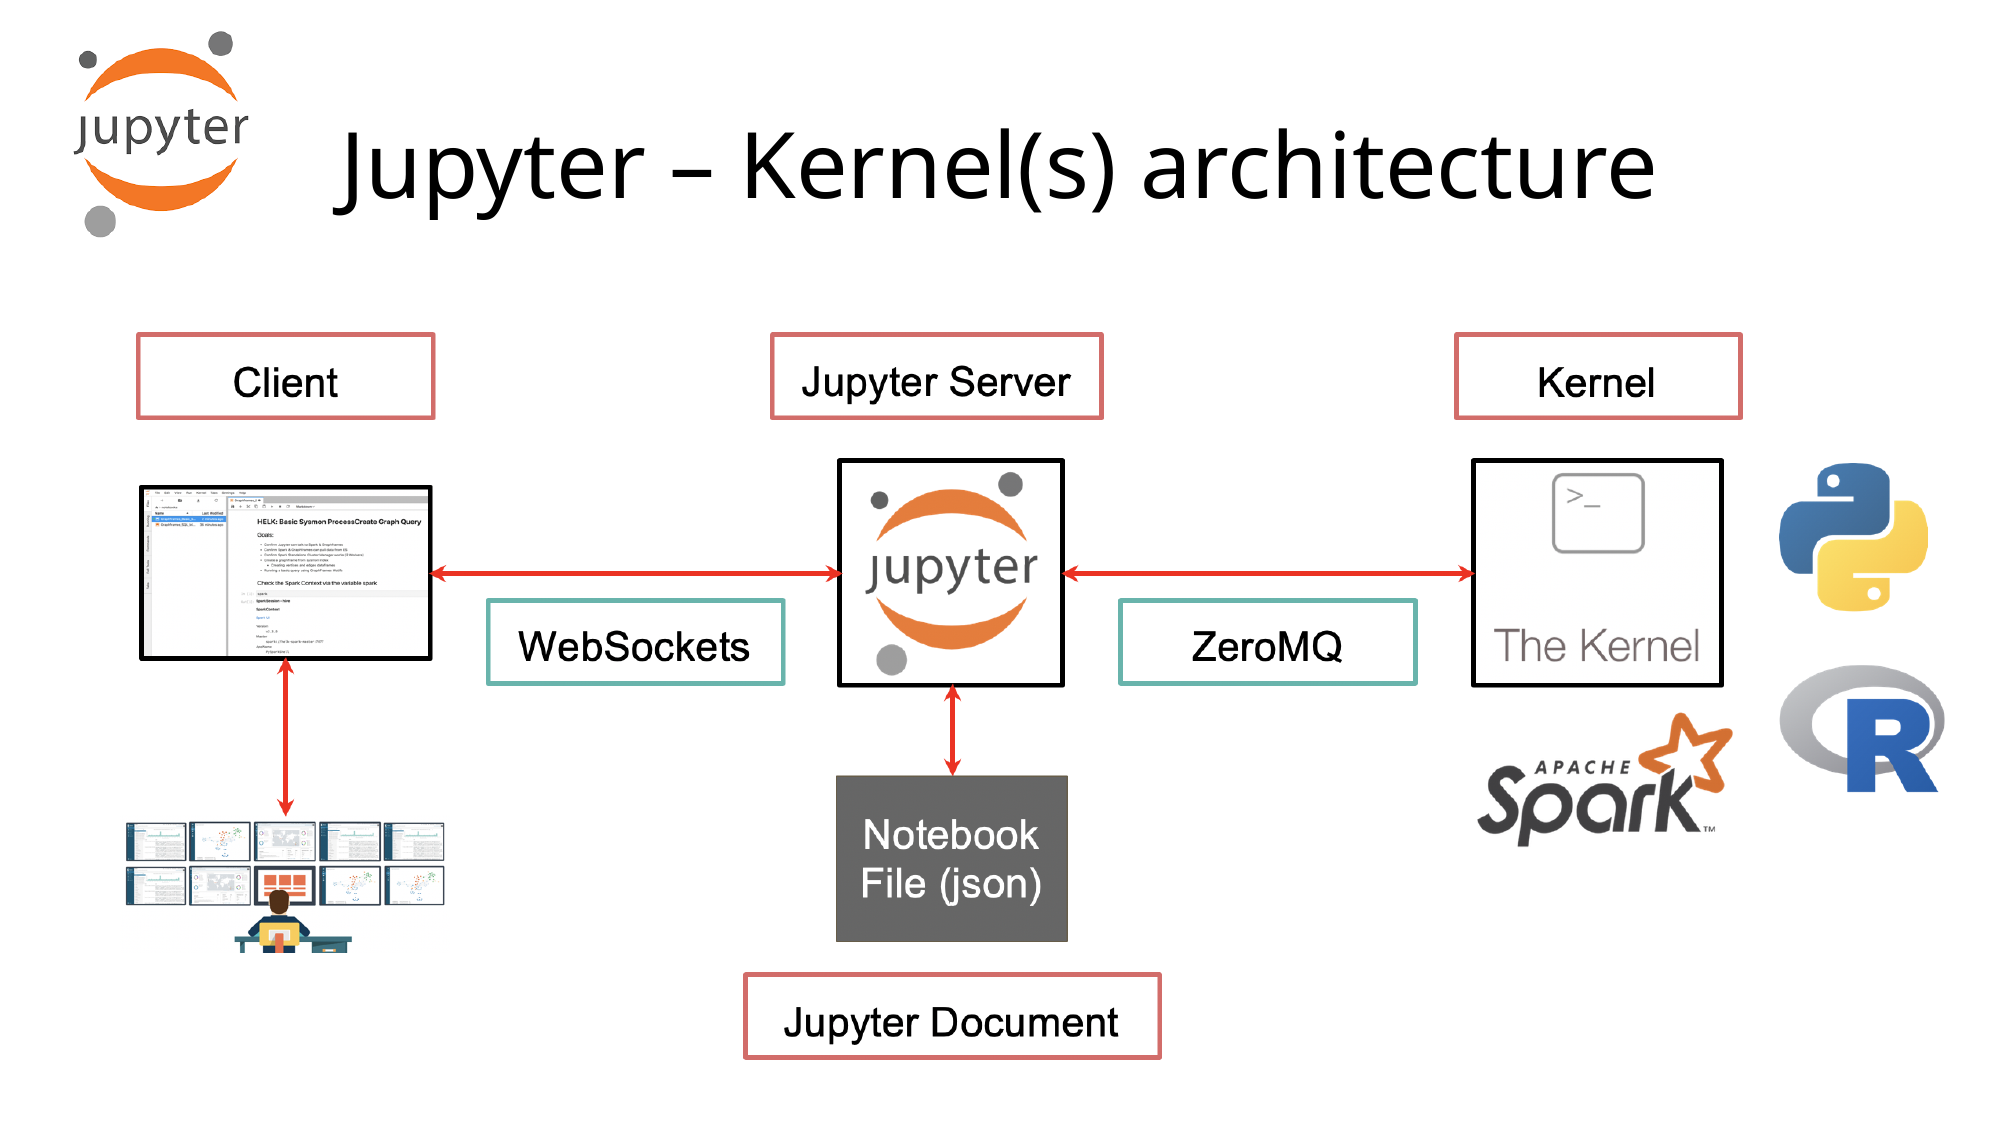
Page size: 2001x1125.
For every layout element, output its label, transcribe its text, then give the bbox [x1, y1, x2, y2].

picture [71, 28, 251, 238]
picture [119, 324, 1955, 1066]
title Jupyter – Kernel(s) architecture [137, 59, 1863, 278]
